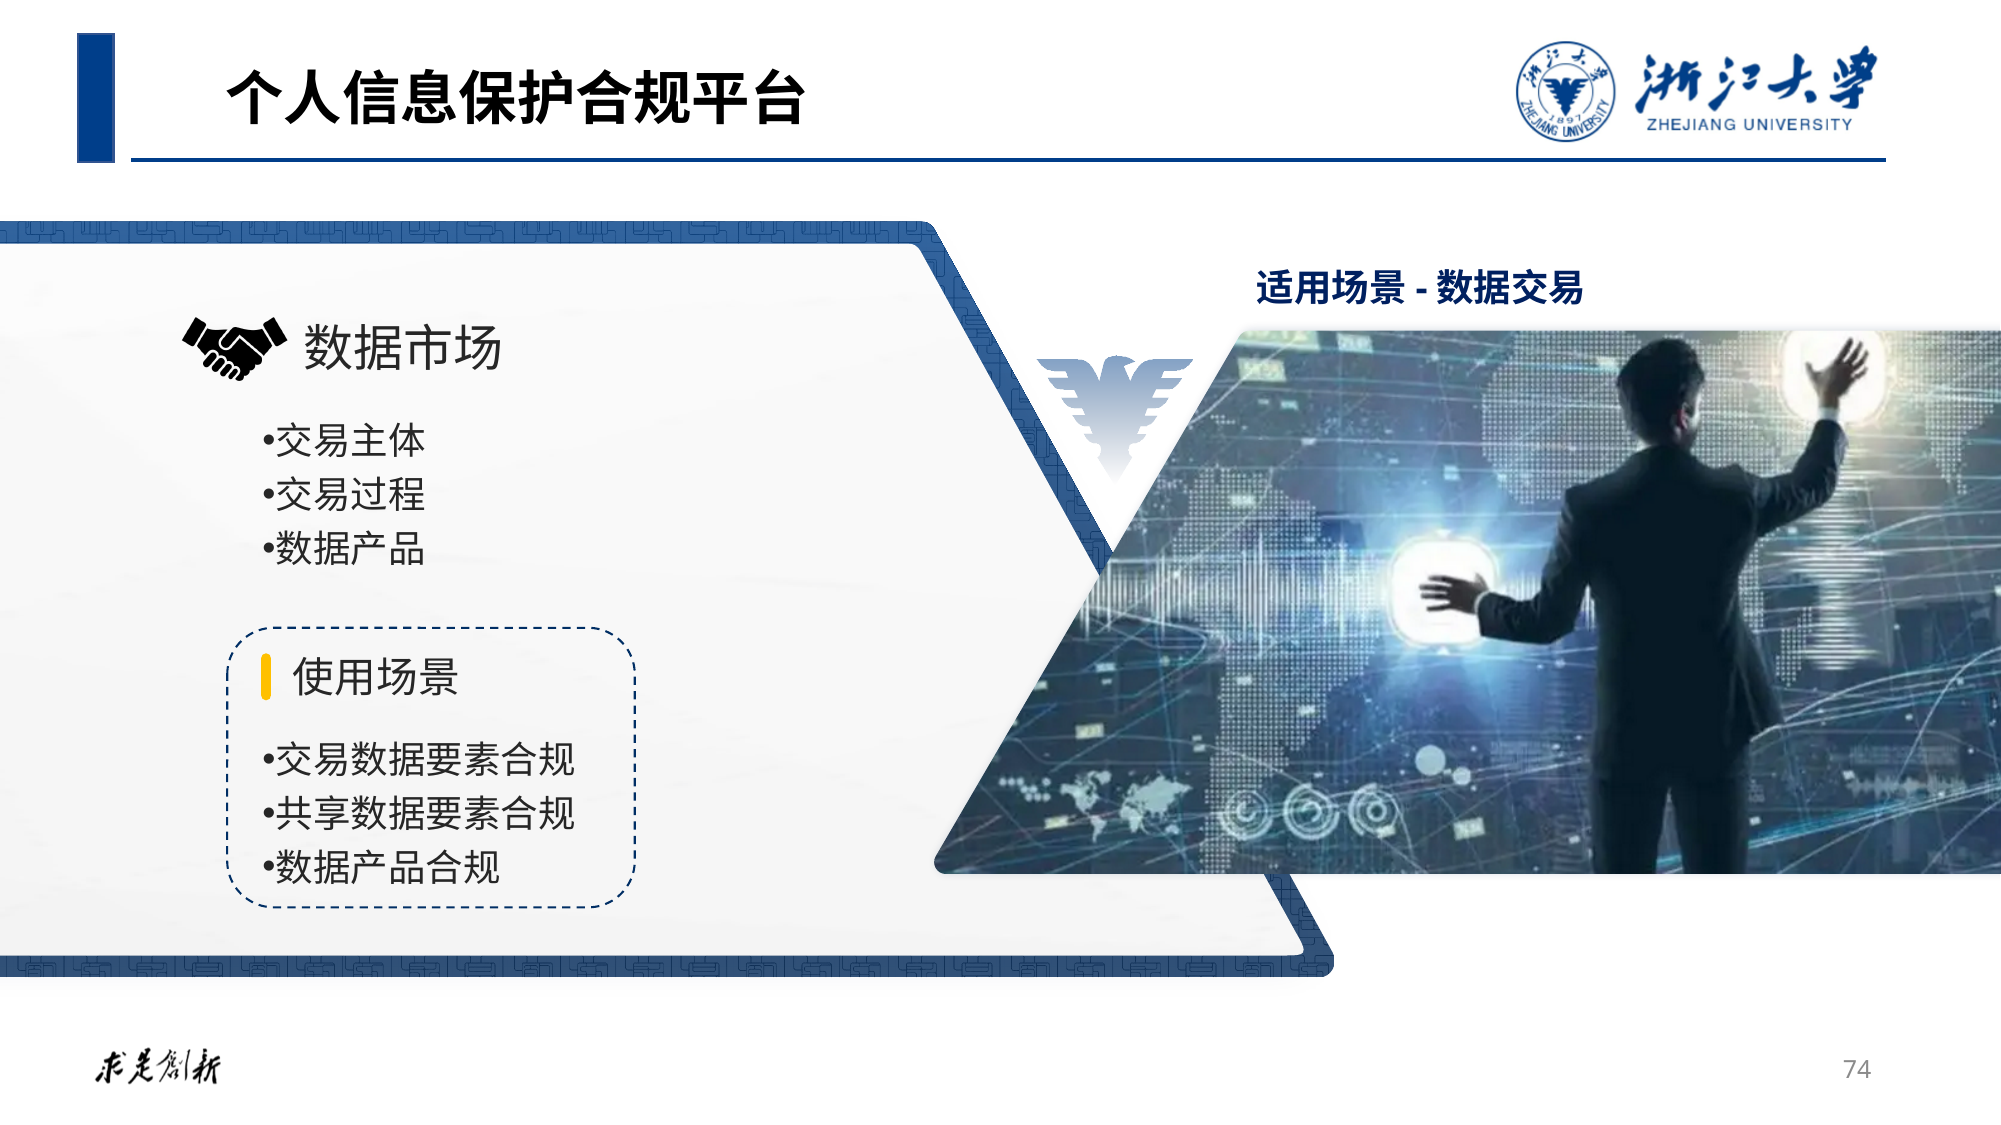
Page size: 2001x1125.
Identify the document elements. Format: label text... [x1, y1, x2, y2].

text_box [0, 221, 1335, 978]
picture [176, 290, 293, 408]
picture [934, 330, 2001, 874]
picture [1488, 24, 1887, 146]
text_box 个人信息保护合规平台 [118, 53, 916, 171]
slide_number 74 [1548, 1041, 1887, 1101]
text_box 适用场景-数据交易 [1335, 256, 1690, 317]
picture [76, 1036, 239, 1096]
